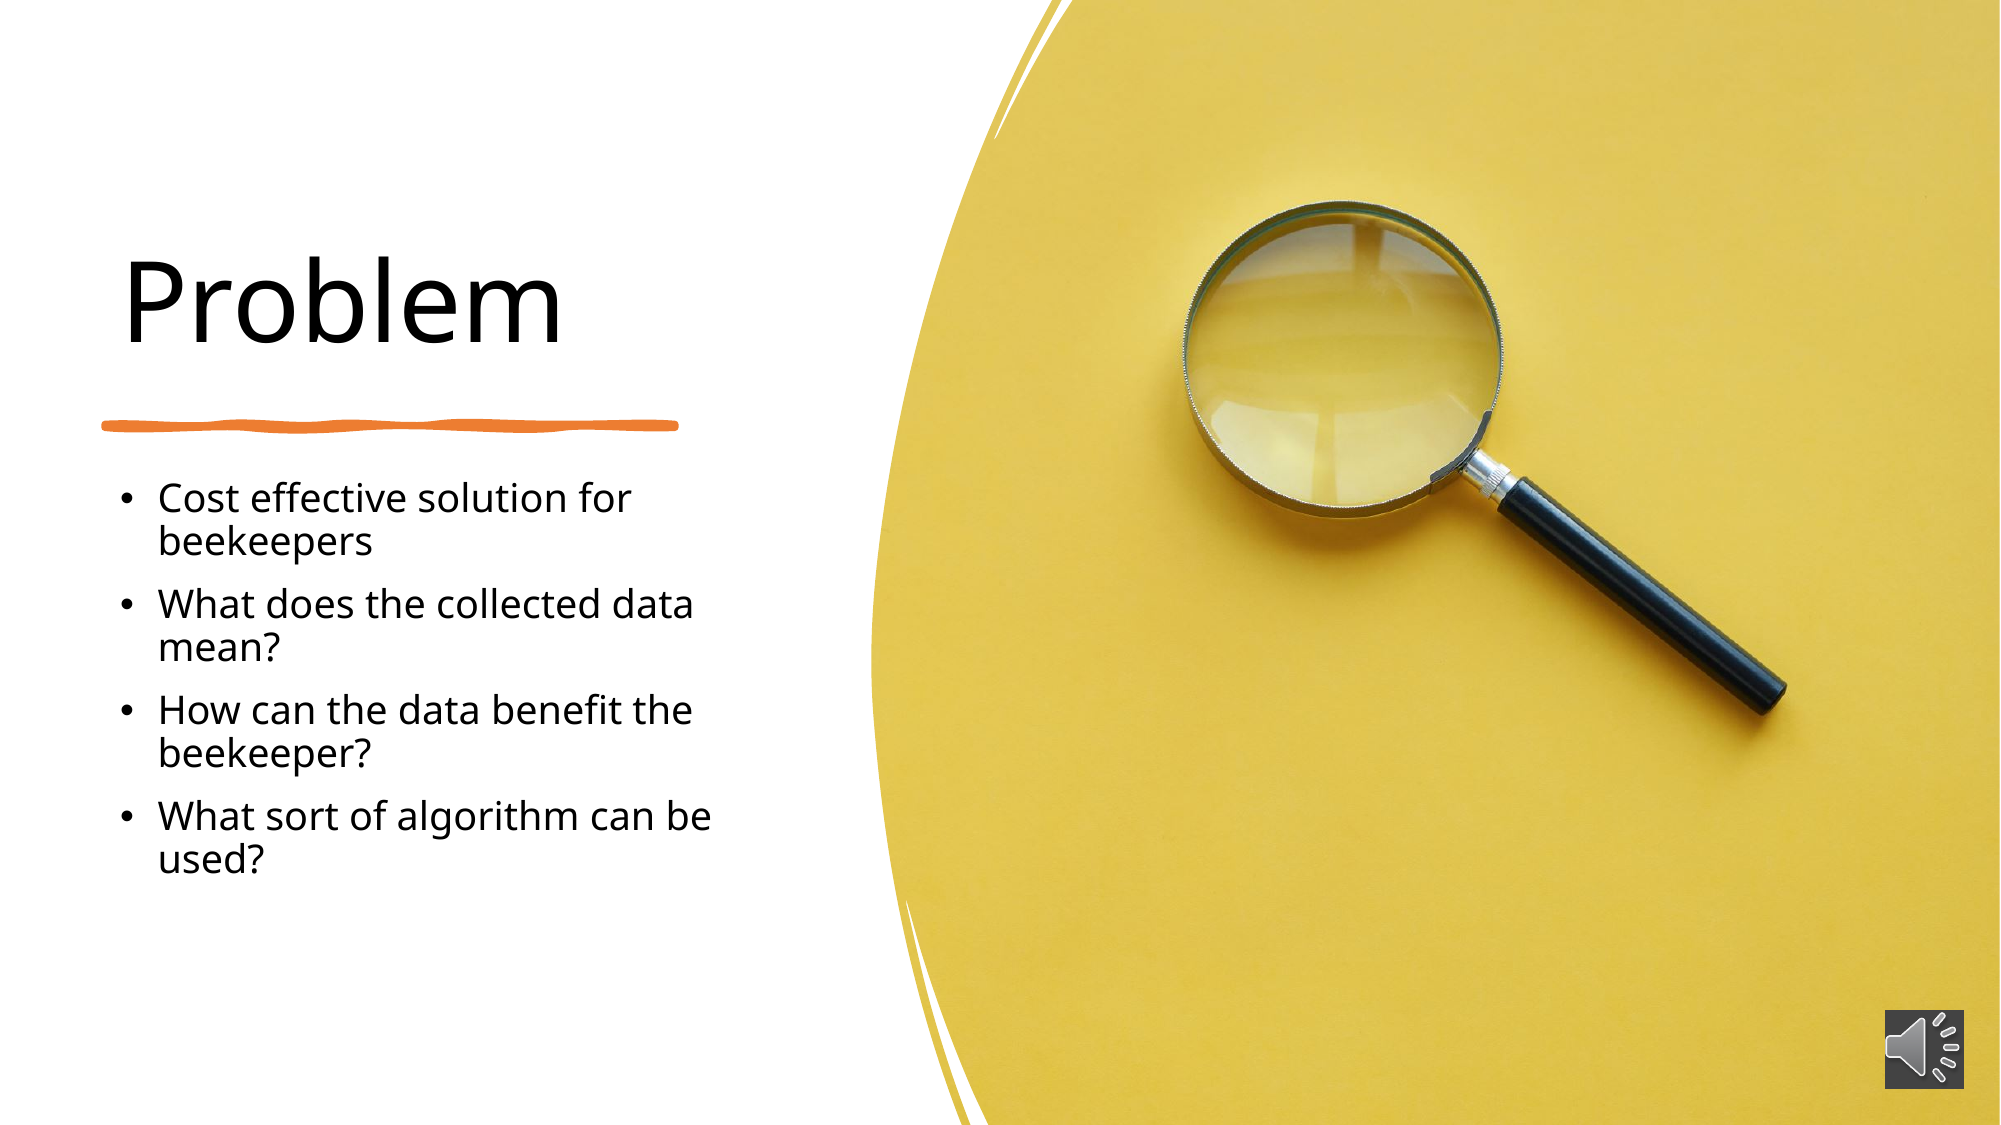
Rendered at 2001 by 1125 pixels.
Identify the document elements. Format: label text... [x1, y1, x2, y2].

list Cost effective solution for beekeepers What does the collected data mean? How can the data benefit the beekeeper? What sort of algorithm can be used? [105, 471, 802, 1016]
picture [871, 0, 2000, 1125]
title Problem [105, 53, 822, 375]
text_box [0, 0, 871, 1125]
text_box [103, 421, 676, 431]
